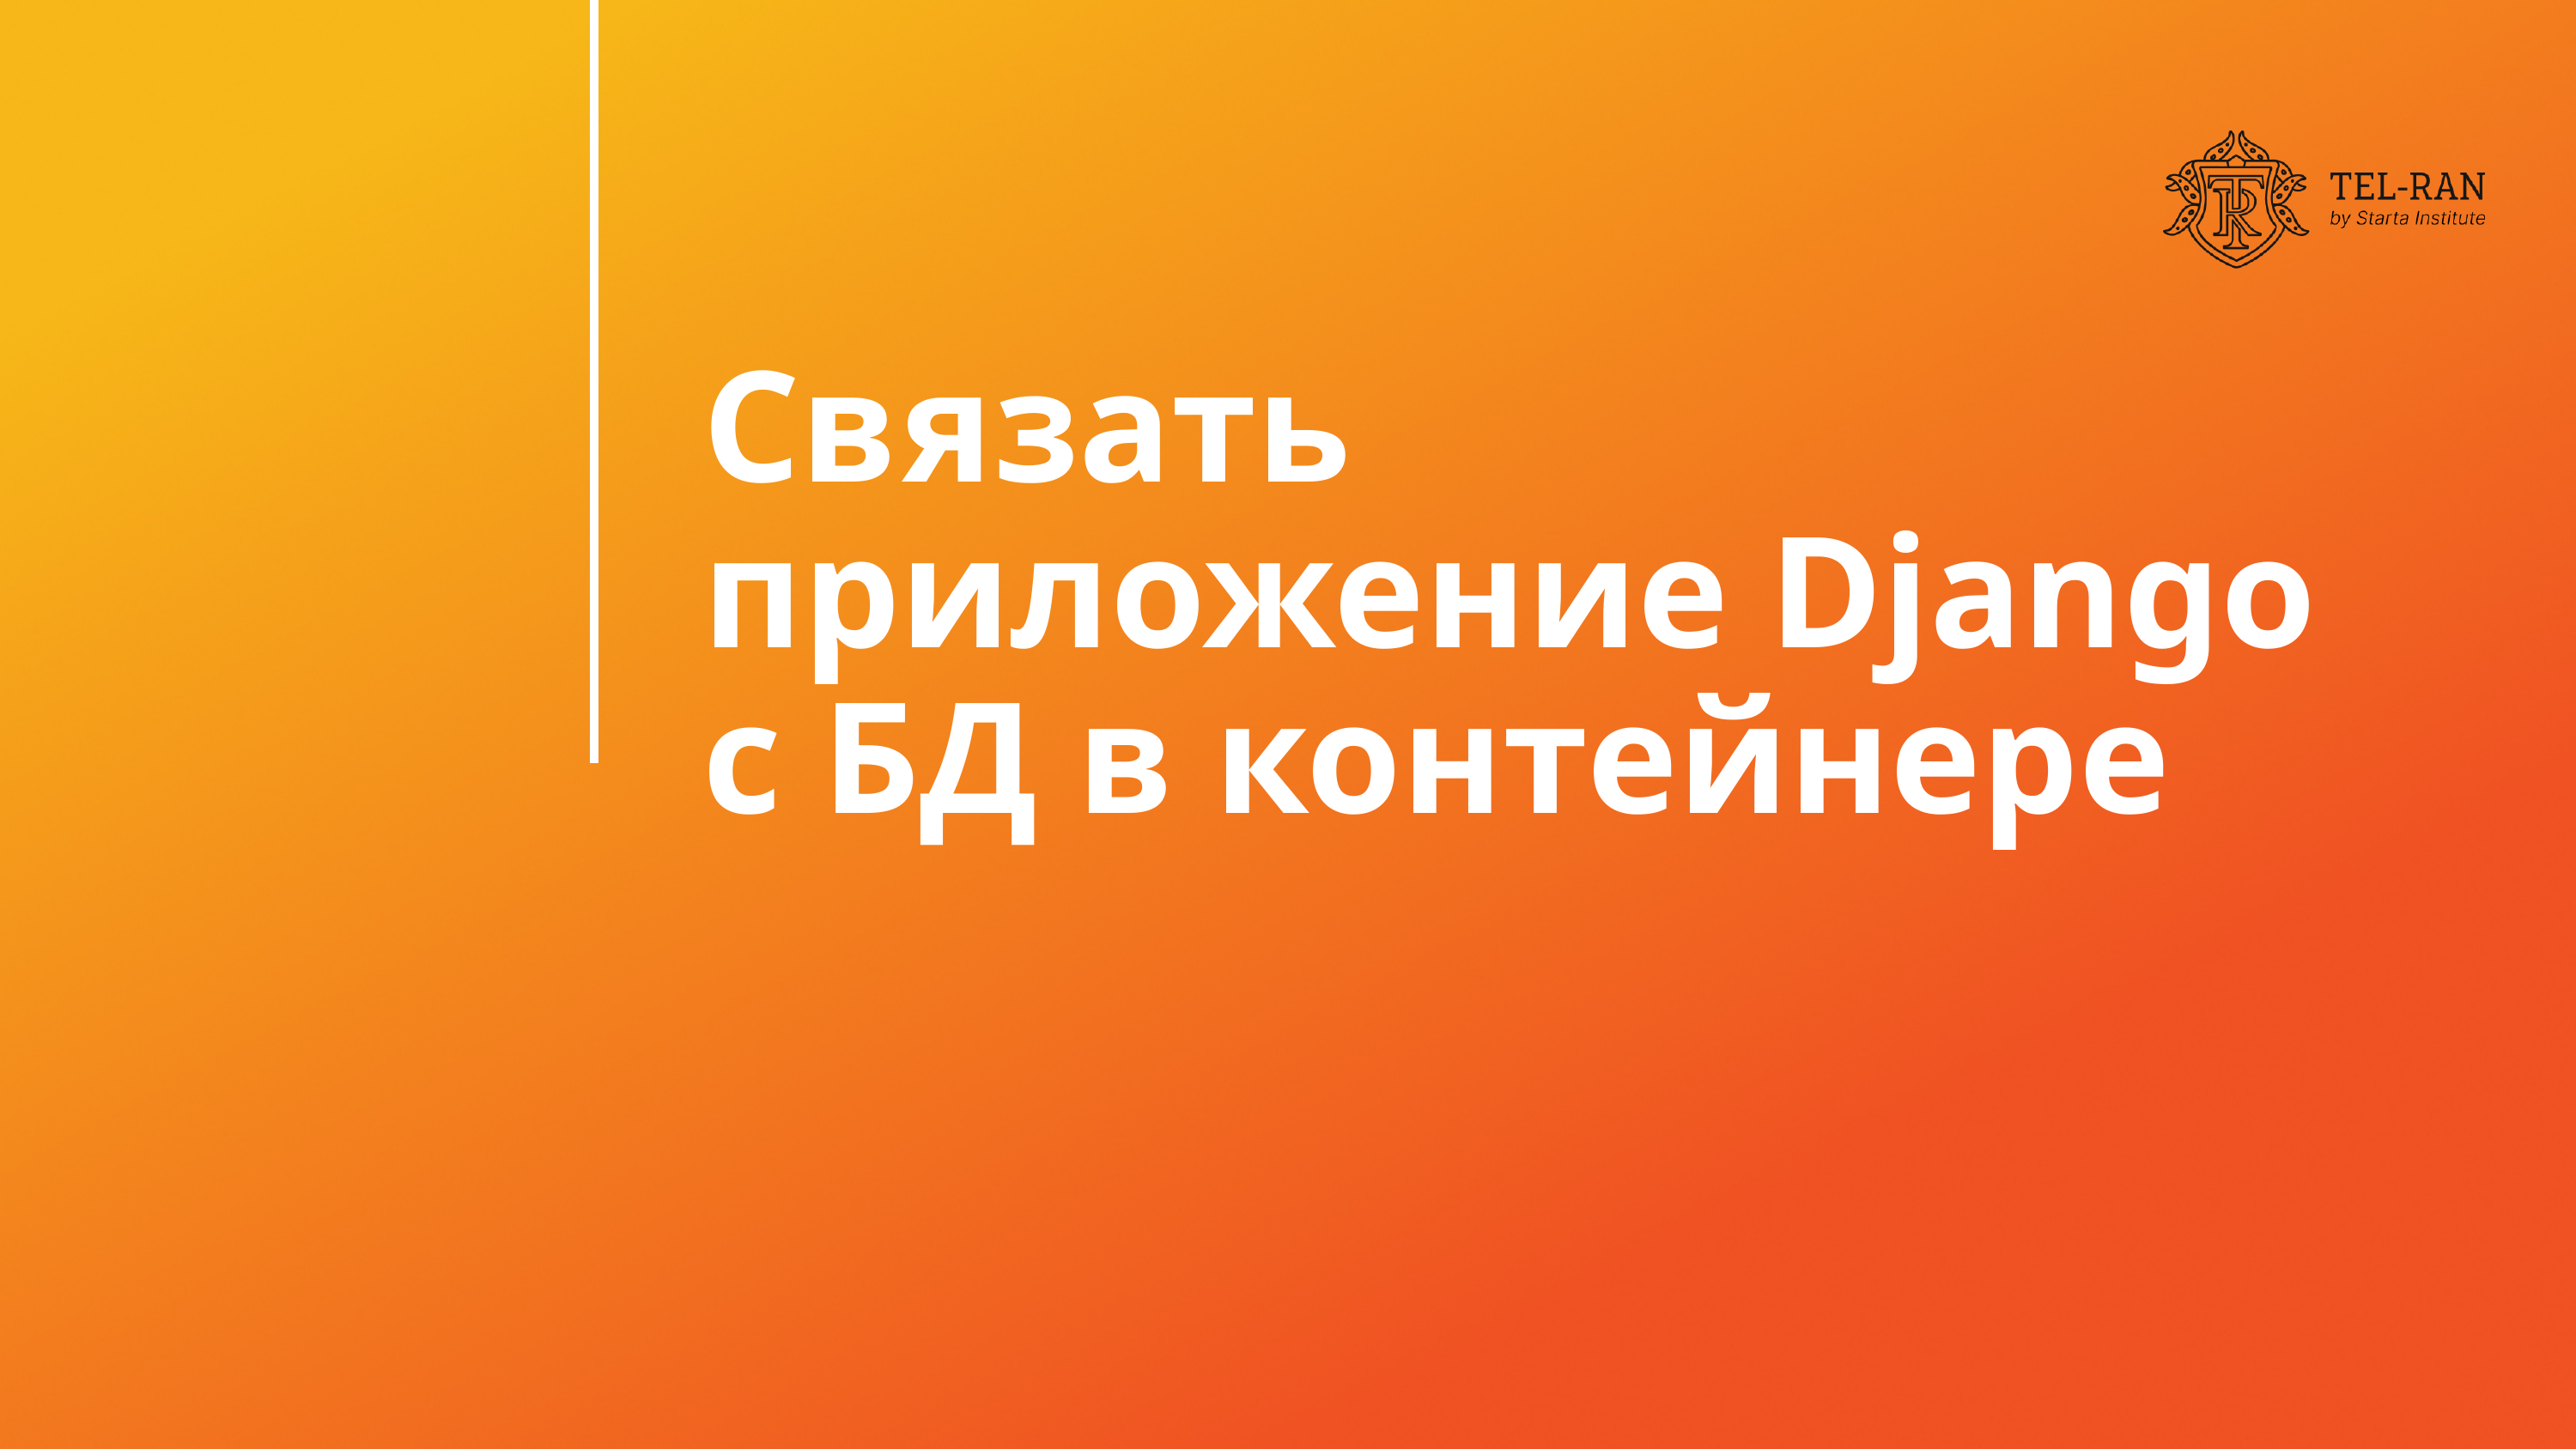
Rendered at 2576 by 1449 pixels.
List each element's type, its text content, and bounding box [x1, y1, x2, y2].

text_box Связать приложение Django c БД в контейнере [702, 357, 2339, 1005]
picture [0, 0, 2576, 1449]
